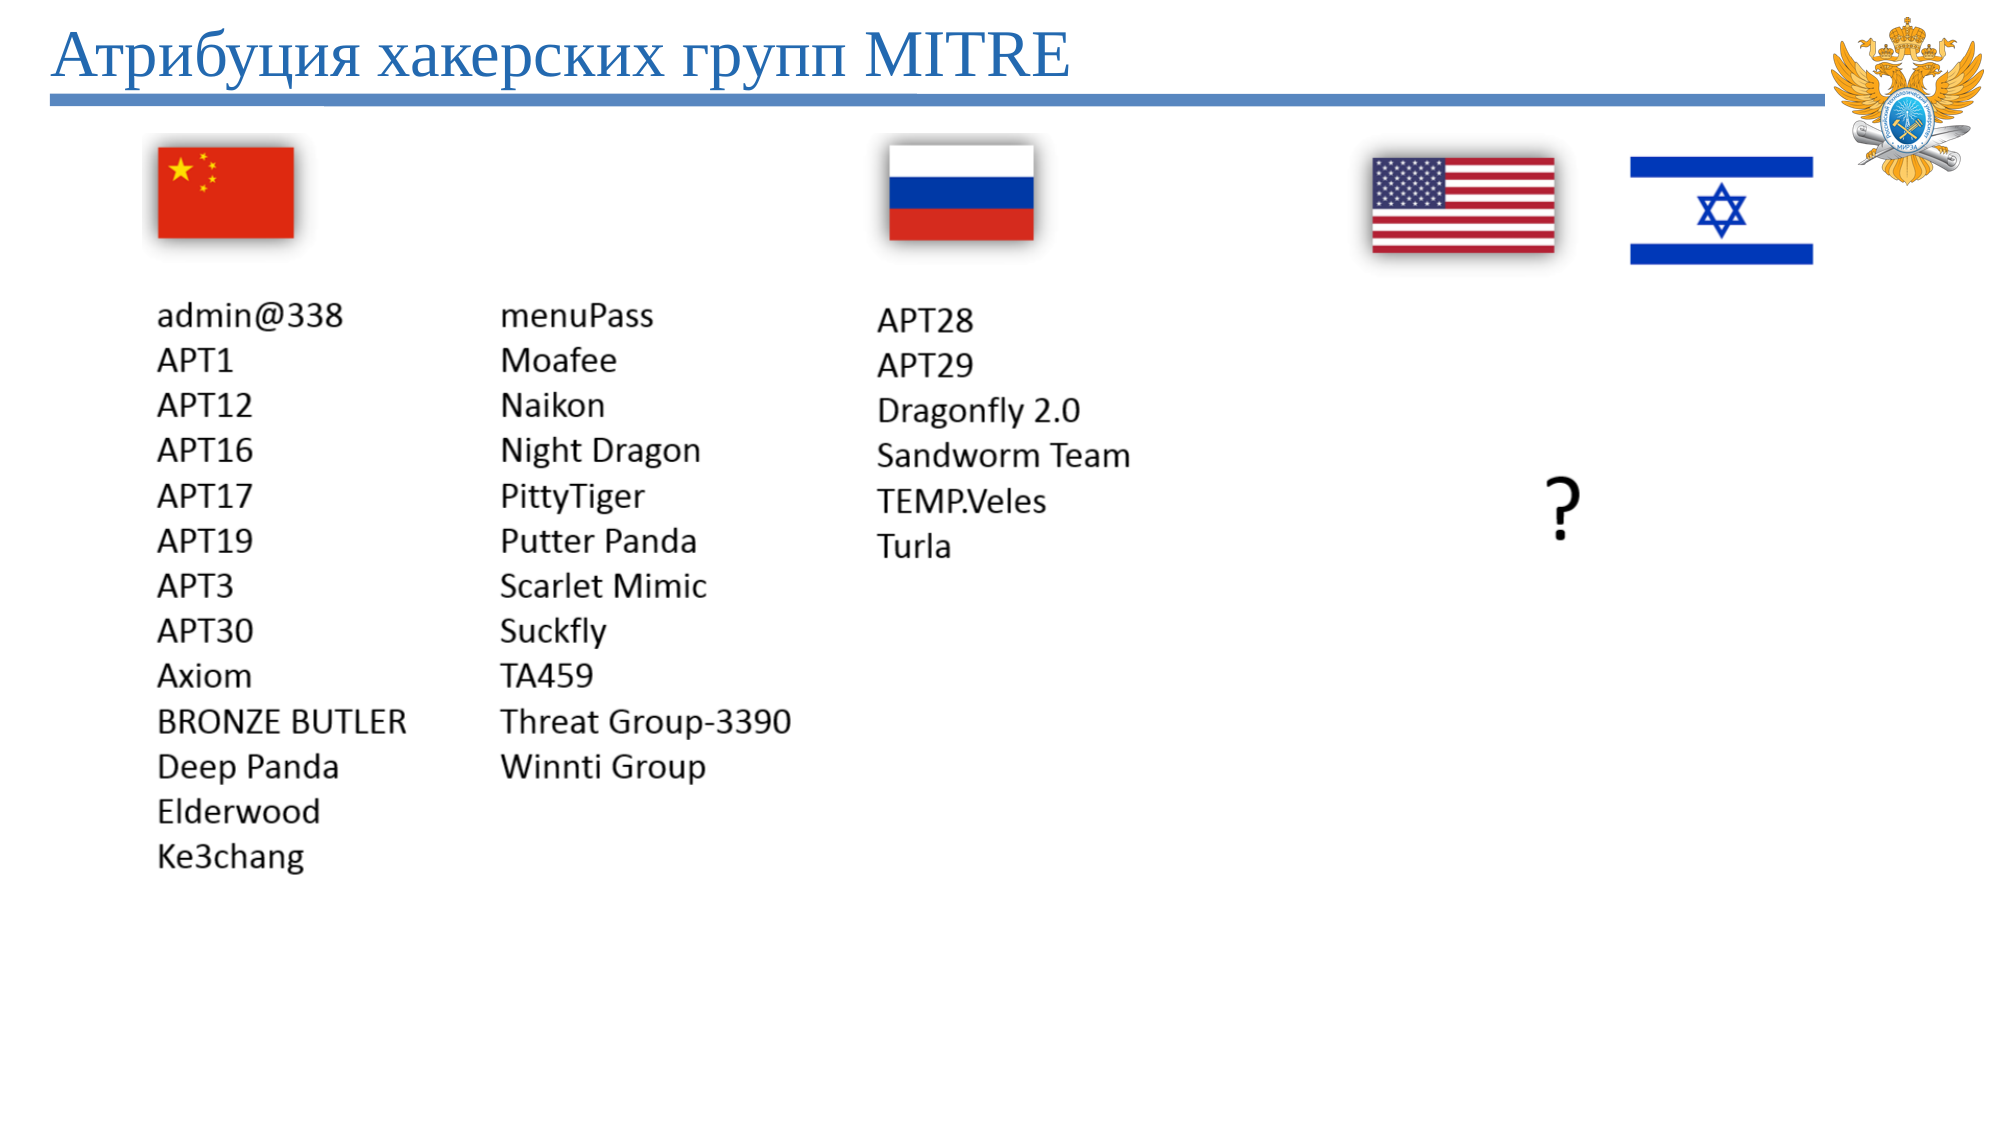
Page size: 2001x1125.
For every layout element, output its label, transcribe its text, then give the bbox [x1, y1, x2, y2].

picture [142, 13, 1989, 906]
title Атрибуция хакерских групп MITRE [50, 9, 1089, 88]
